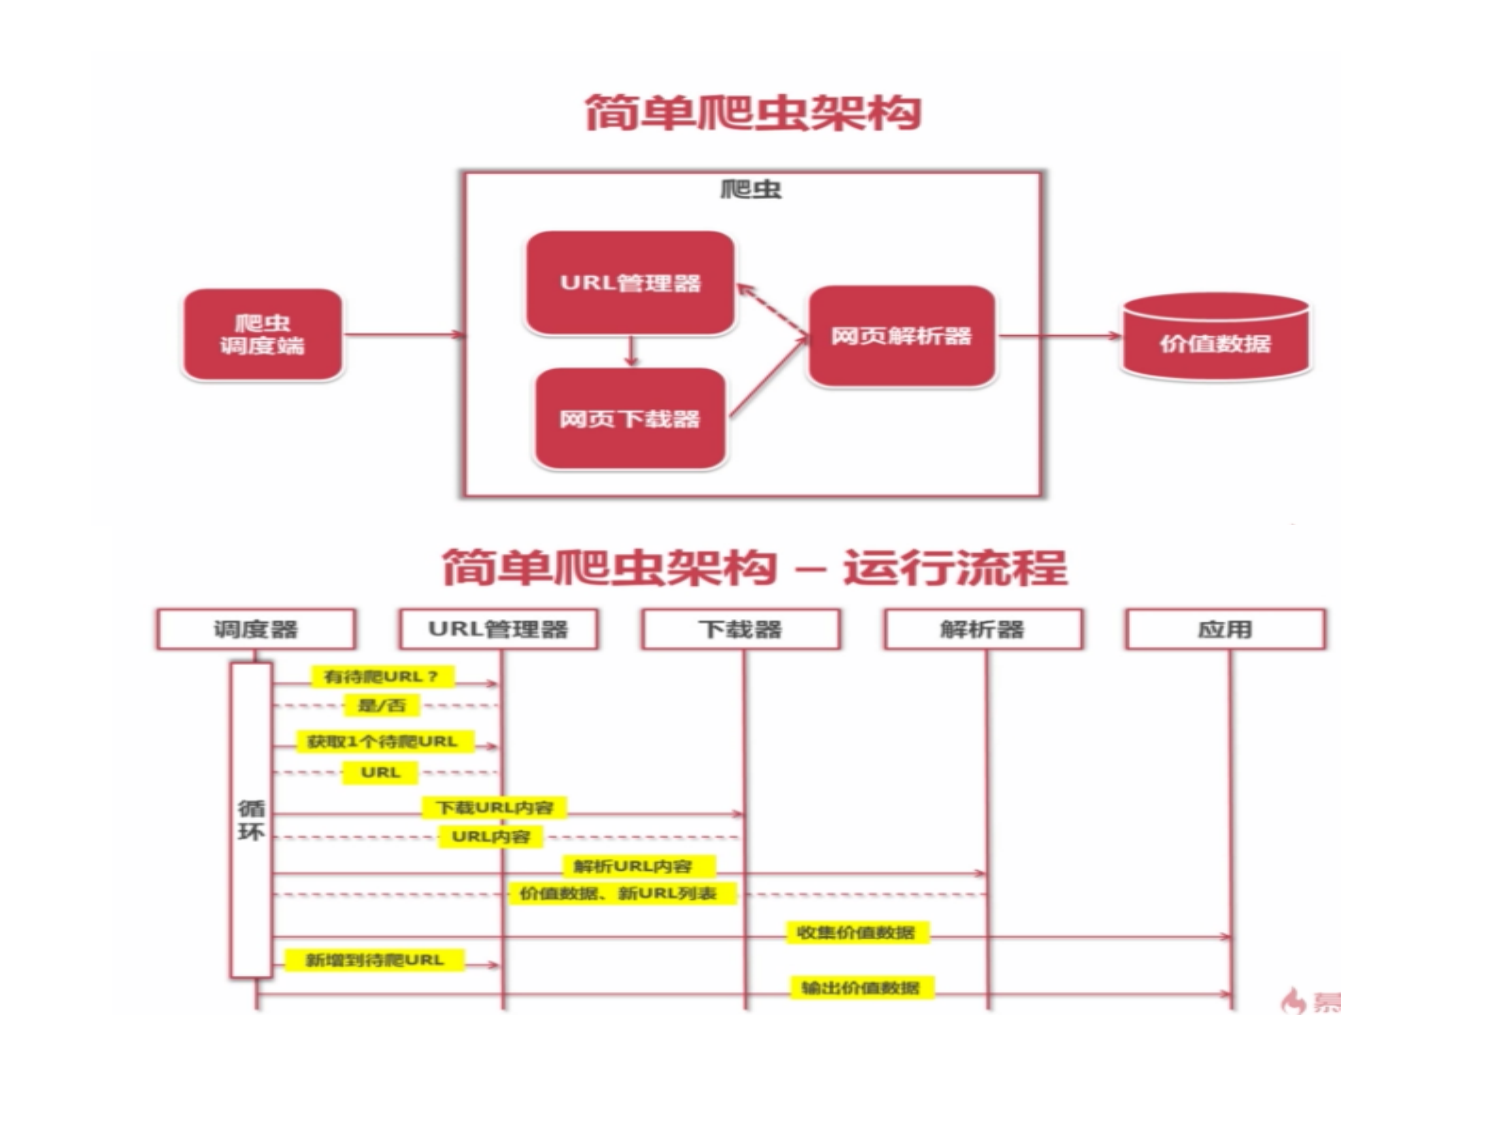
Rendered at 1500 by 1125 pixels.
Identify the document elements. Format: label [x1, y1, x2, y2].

picture [90, 51, 1341, 1015]
